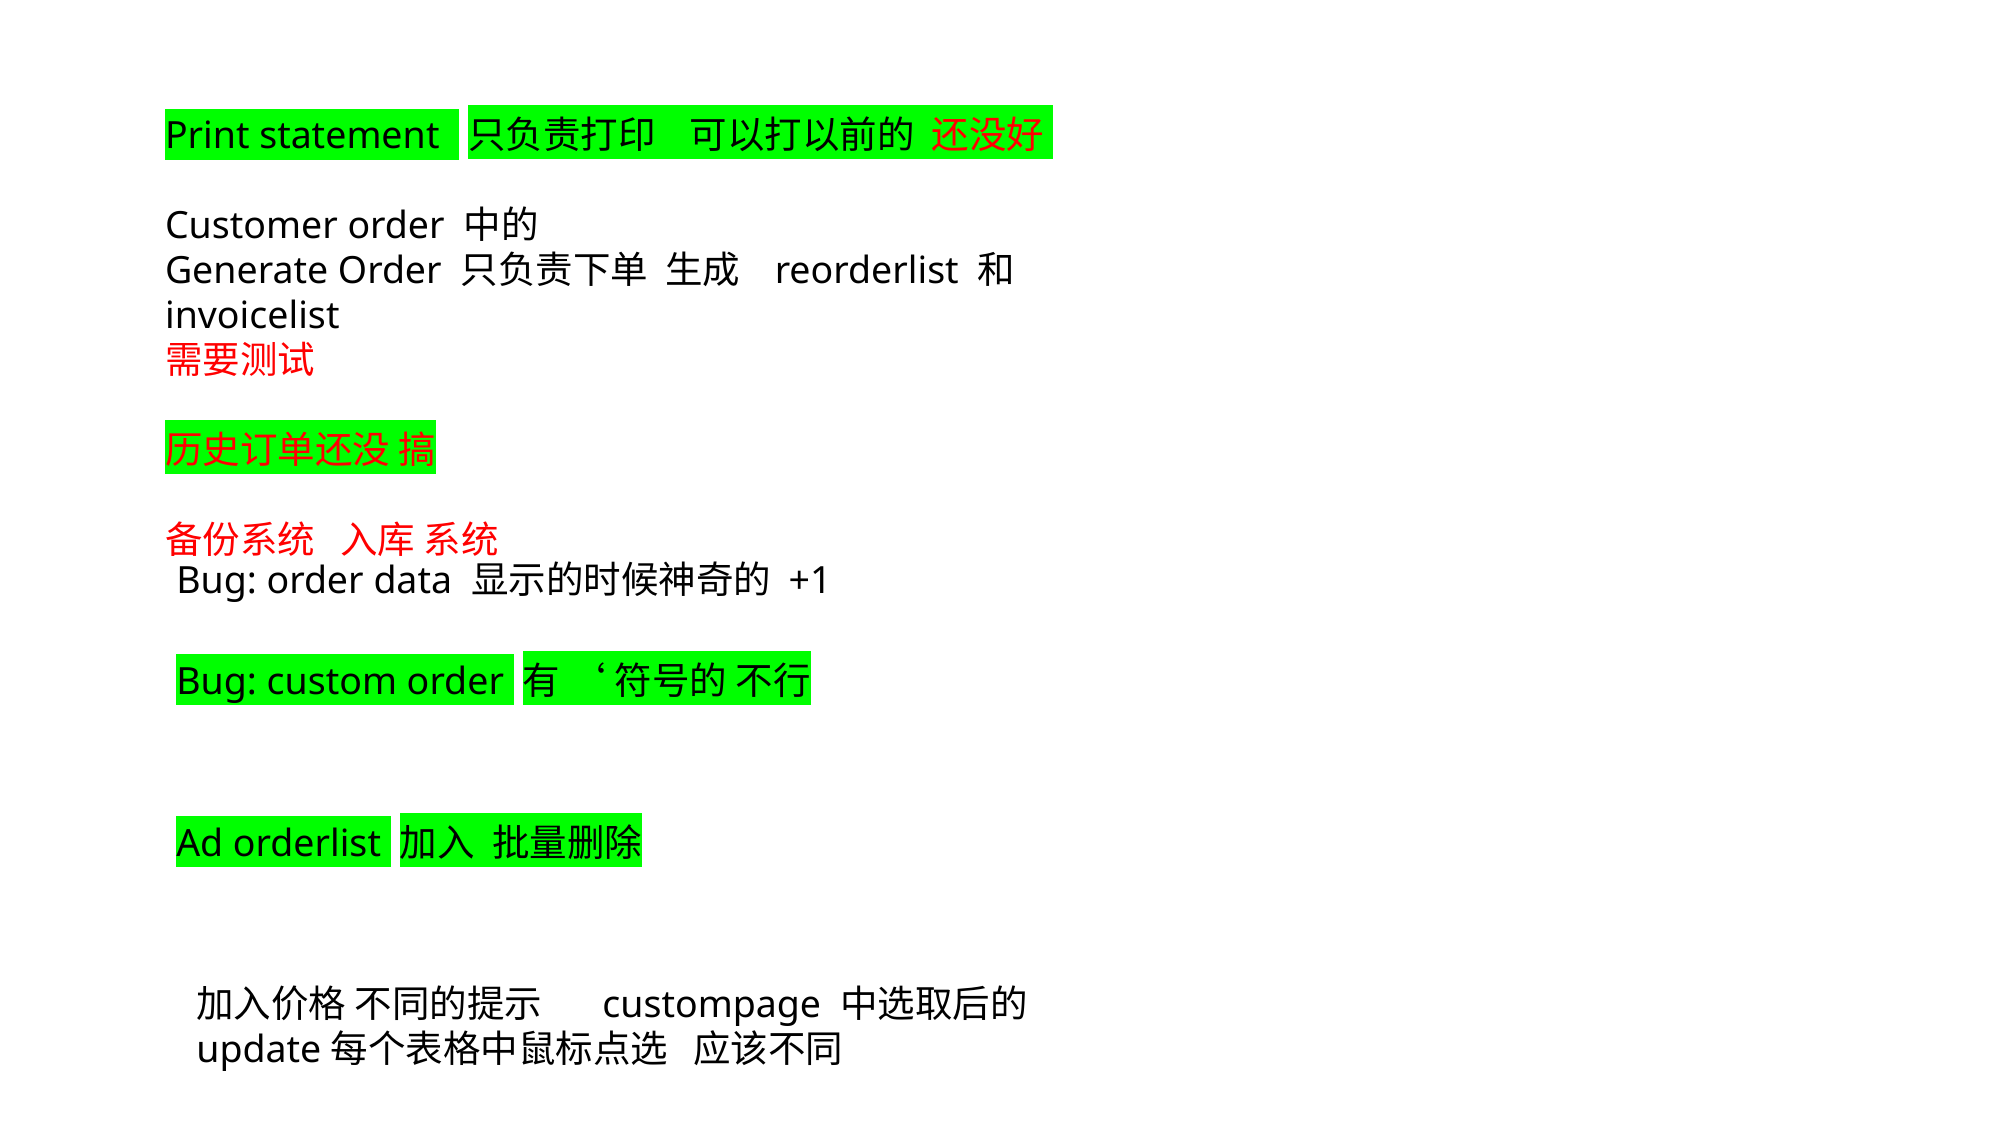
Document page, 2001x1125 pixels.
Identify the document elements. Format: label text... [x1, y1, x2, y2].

text_box Bug: custom order 有 ‘ 符号的 不行 [161, 649, 1162, 710]
text_box Ad orderlist 加入 批量删除 [161, 811, 1162, 871]
text_box Print statement 只负责打印 可以打以前的 还没好 Customer order 中的 Generate Order 只负责下单 生成 reorderlist 和 invoicelist 需要测试 历史订单还没 搞 备份系统 入库 系统 [150, 103, 1151, 569]
text_box 加入价格 不同的提示 custompage 中选取后的 update每个表格中鼠标点选 应该不同 [181, 972, 1182, 1078]
text_box Bug: order data 显示的时候神奇的 +1 [161, 548, 1162, 609]
